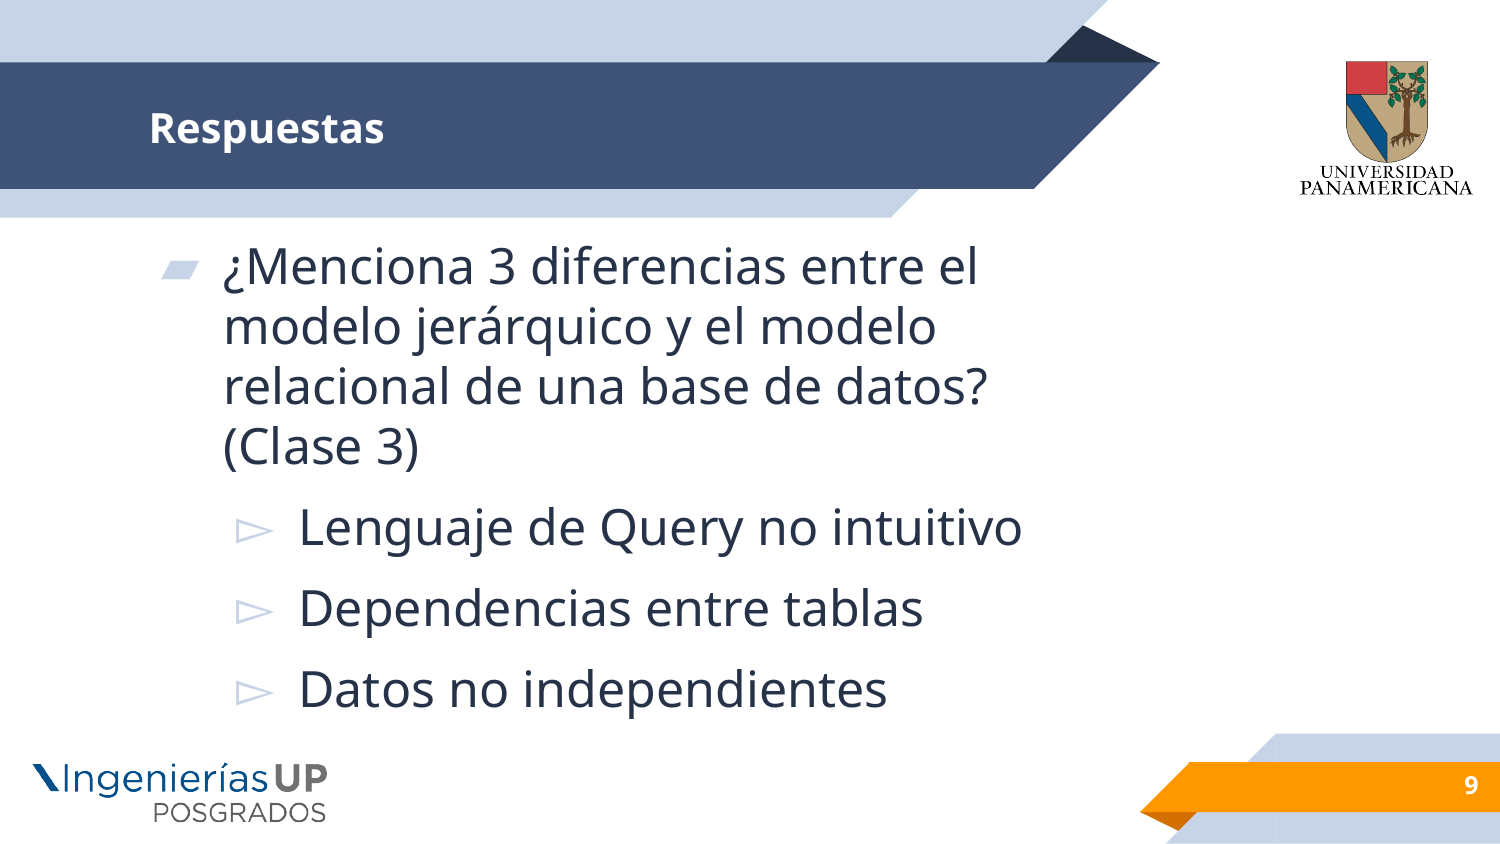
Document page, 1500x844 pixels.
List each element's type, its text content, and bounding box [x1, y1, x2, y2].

title Respuestas [133, 64, 1035, 190]
list ¿Menciona 3 diferencias entre el modelo jerárquico y el modelo relacional de una base de datos? (Clase 3) Lenguaje de Query no intuitivo Dependencias entre tablas Datos no independientes [133, 217, 1140, 734]
picture [1286, 44, 1490, 210]
picture [15, 737, 344, 844]
slide_number 9 [1249, 760, 1494, 813]
